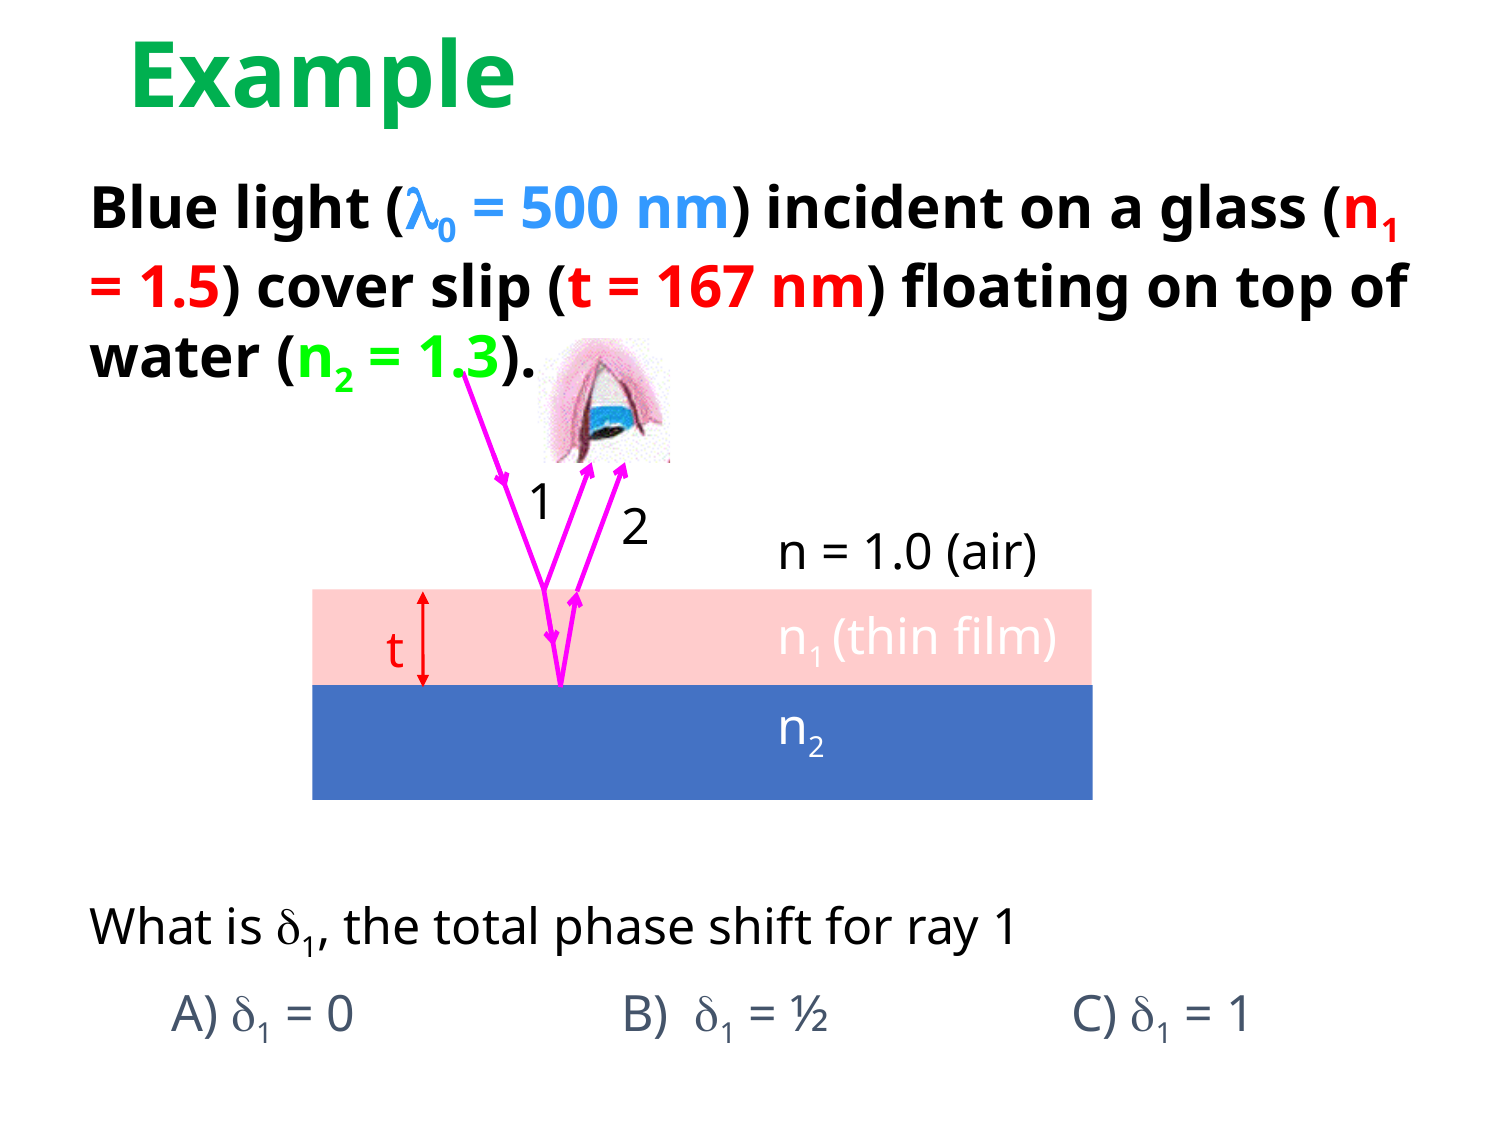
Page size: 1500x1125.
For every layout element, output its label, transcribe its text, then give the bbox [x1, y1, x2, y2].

text_box t [371, 610, 412, 685]
text_box [625, 589, 1092, 685]
text_box 2 [625, 487, 680, 563]
picture [537, 337, 671, 463]
title Example [112, 0, 1388, 157]
text_box [416, 591, 430, 688]
text_box [312, 685, 1093, 800]
text_box Blue light (l0 = 500 nm) incident on a glass (n1 = 1.5) cover slip (t = 167 nm) floating on top of water (n2 = 1.3). [75, 162, 1457, 407]
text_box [560, 462, 625, 688]
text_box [543, 462, 592, 686]
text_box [462, 371, 544, 590]
text_box [312, 589, 543, 685]
text_box n1 (thin film) [762, 597, 1084, 681]
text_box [74, 887, 1375, 1049]
text_box n = 1.0 (air) [762, 512, 1122, 588]
text_box n2 [762, 687, 880, 771]
